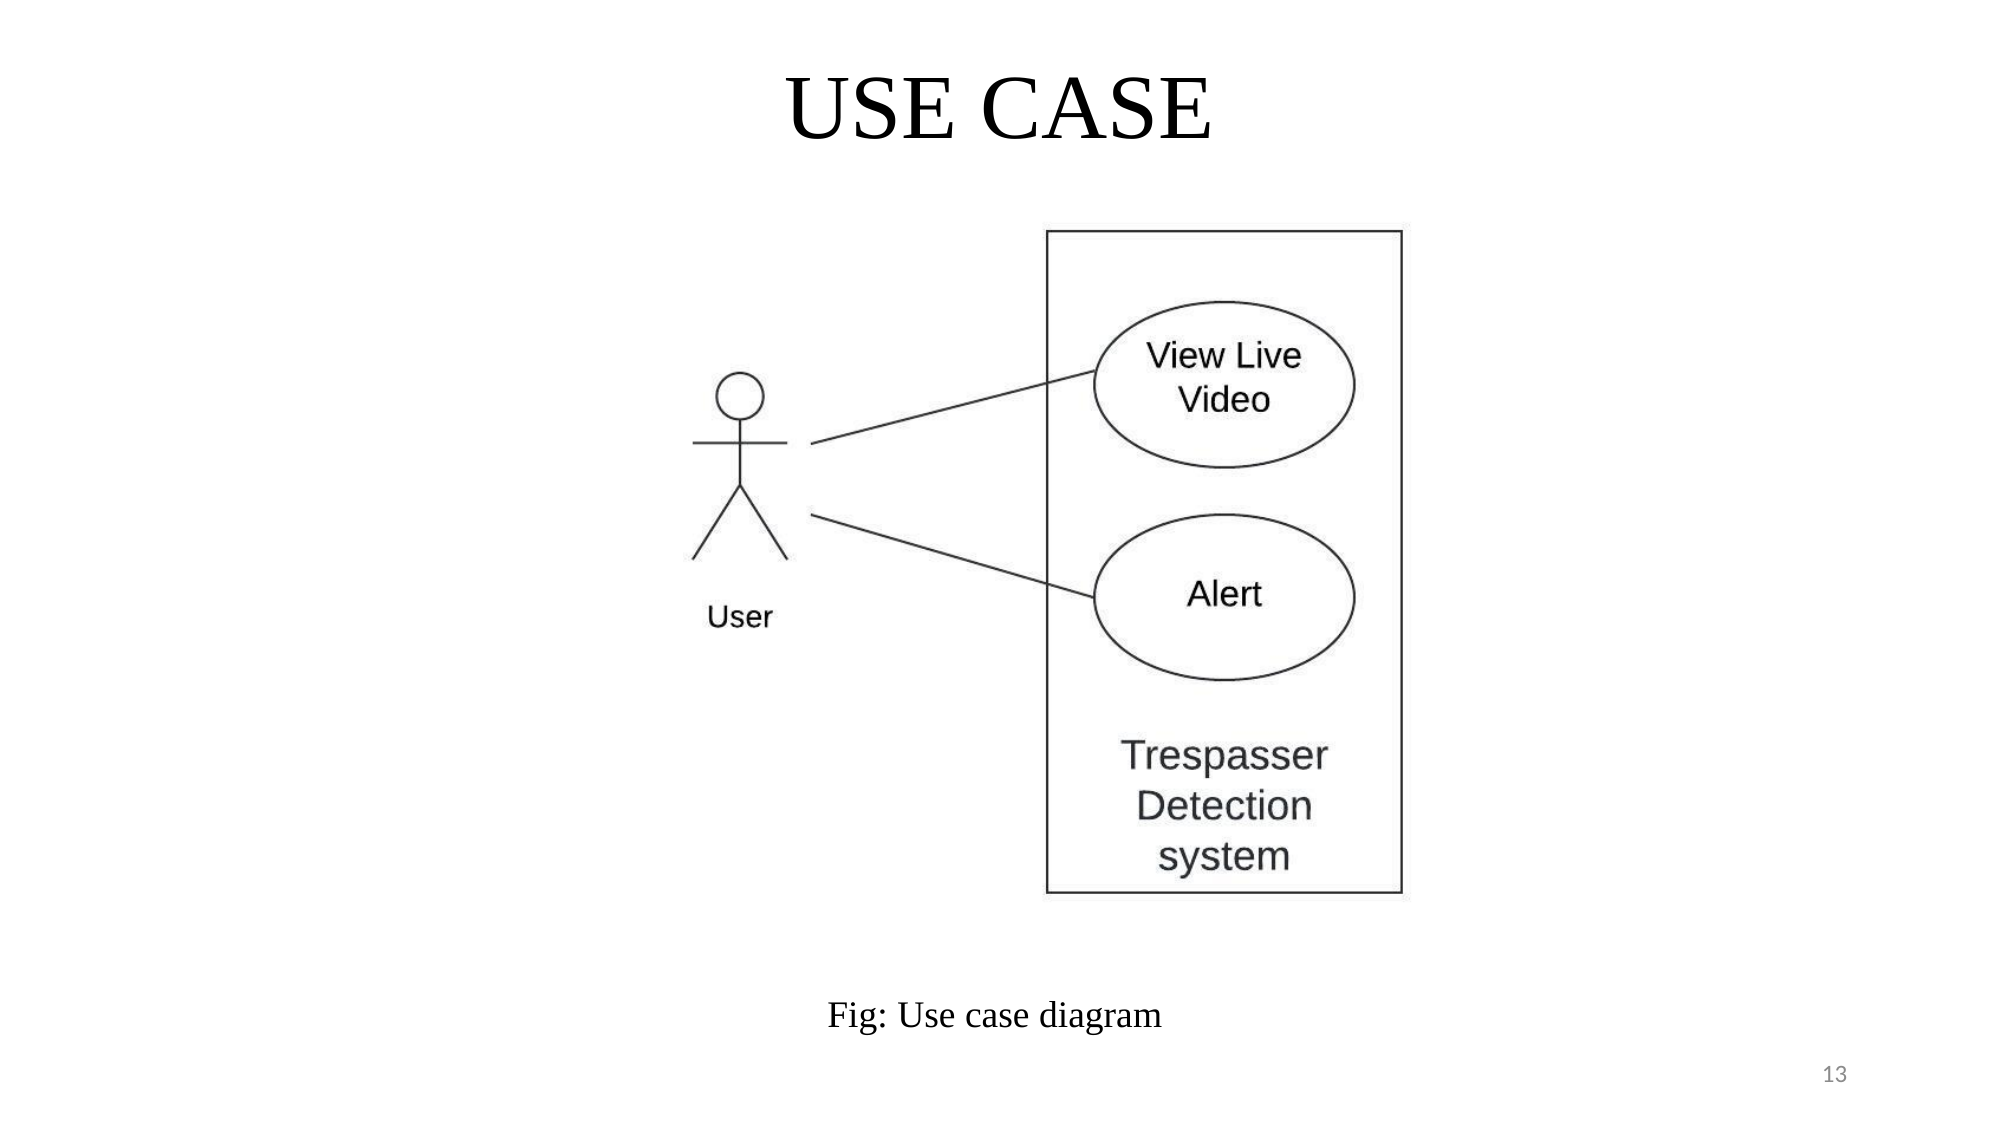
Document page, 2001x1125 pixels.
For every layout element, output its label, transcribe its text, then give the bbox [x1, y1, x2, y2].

slide_number 13 [1412, 1042, 1863, 1103]
title USE CASE [137, 0, 1863, 218]
text_box Fig: Use case diagram [812, 982, 1188, 1043]
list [551, 184, 1449, 941]
